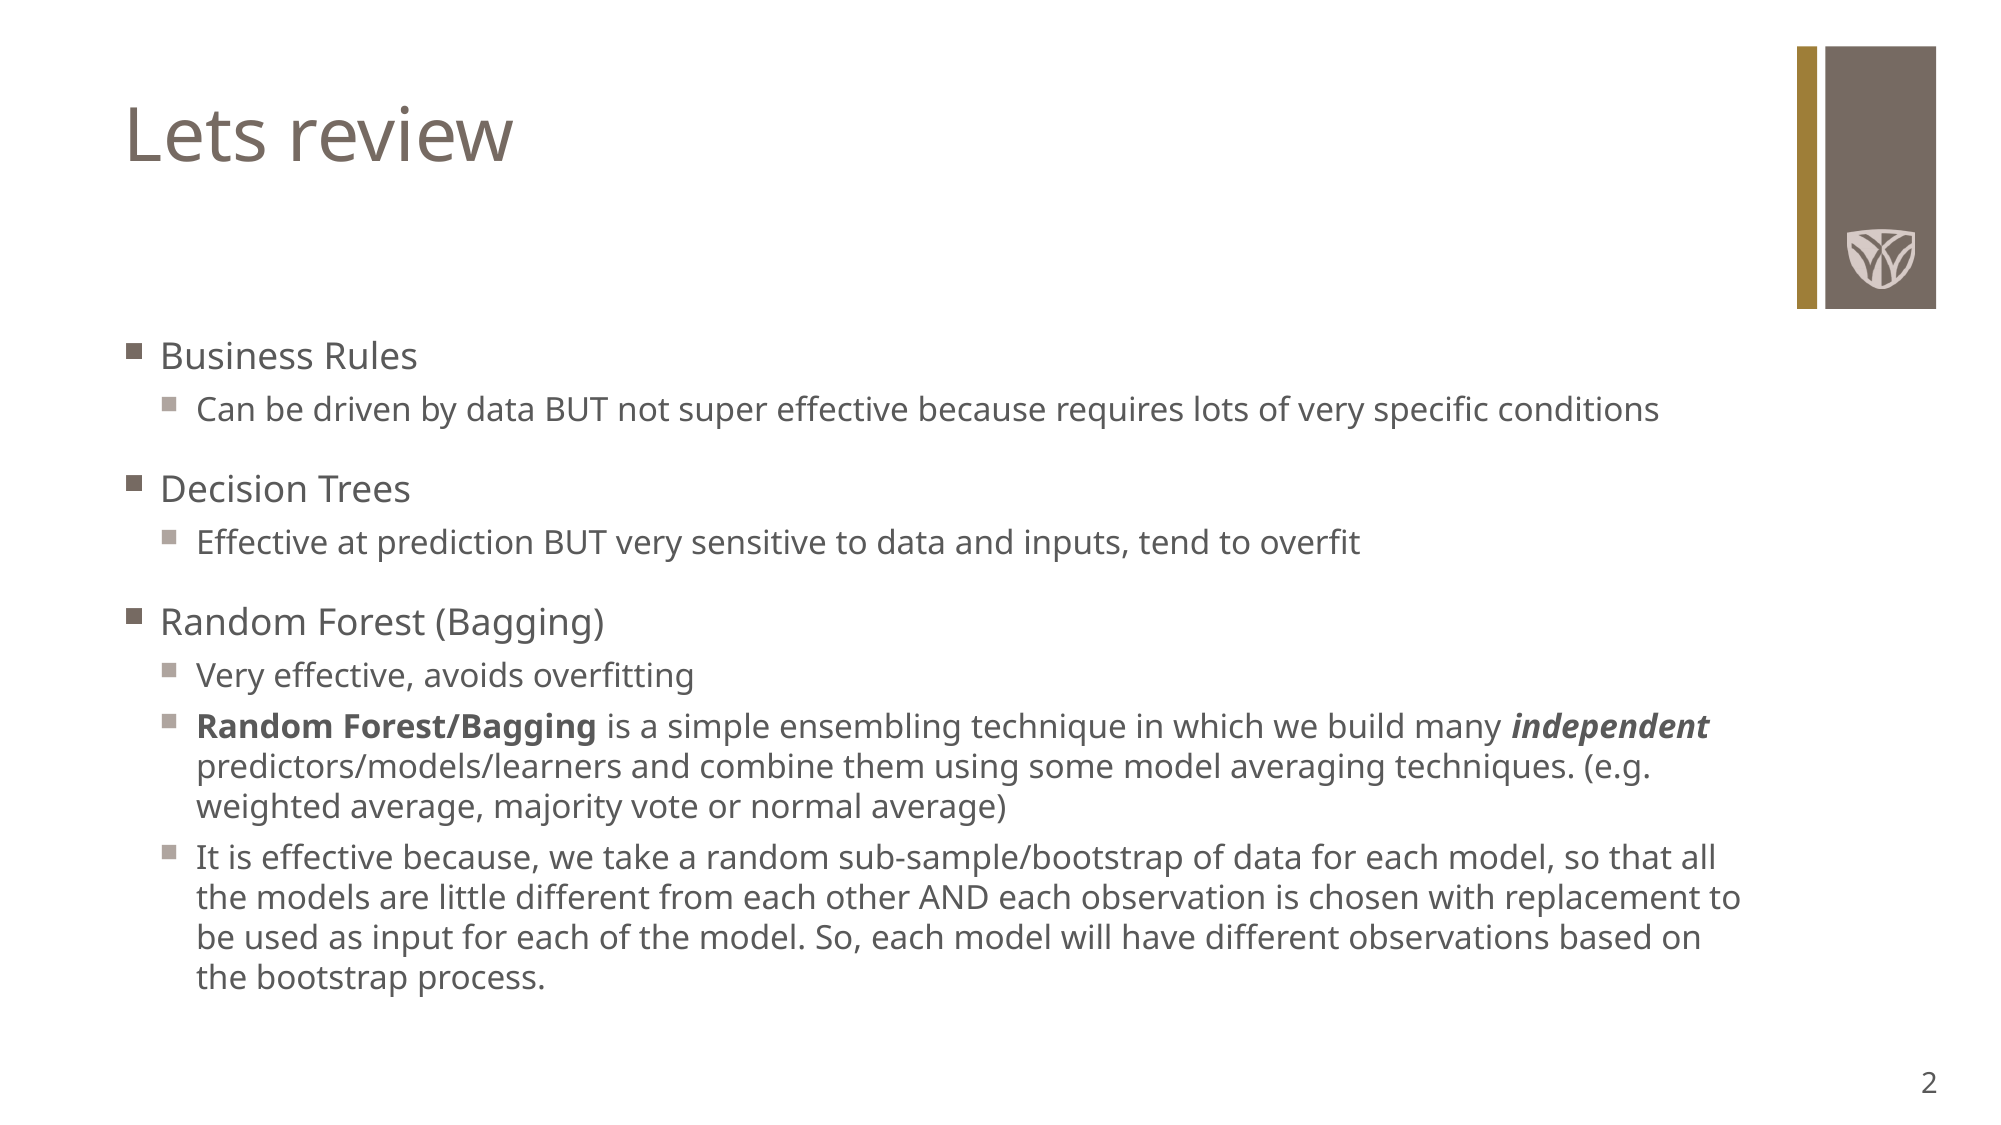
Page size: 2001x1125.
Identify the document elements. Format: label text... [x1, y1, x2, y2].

list Business Rules Can be driven by data BUT not super effective because requires lots of very specific conditions Decision Trees Effective at prediction BUT very sensitive to data and inputs, tend to overfit Random Forest (Bagging) Very effective, avoids overfitting Random Forest/Bagging is a simple ensembling technique in which we build many independent predictors/models/learners and combine them using some model averaging techniques. (e.g. weighted average, majority vote or normal average) It is effective because, we take a random sub-sample/bootstrap of data for each model, so that all the models are little different from each other AND each observation is chosen with replacement to be used as input for each of the model. So, each model will have different observations based on the bootstrap process. [109, 324, 1762, 1005]
title Lets review [109, 79, 1762, 263]
slide_number 2 [1831, 1054, 1953, 1115]
